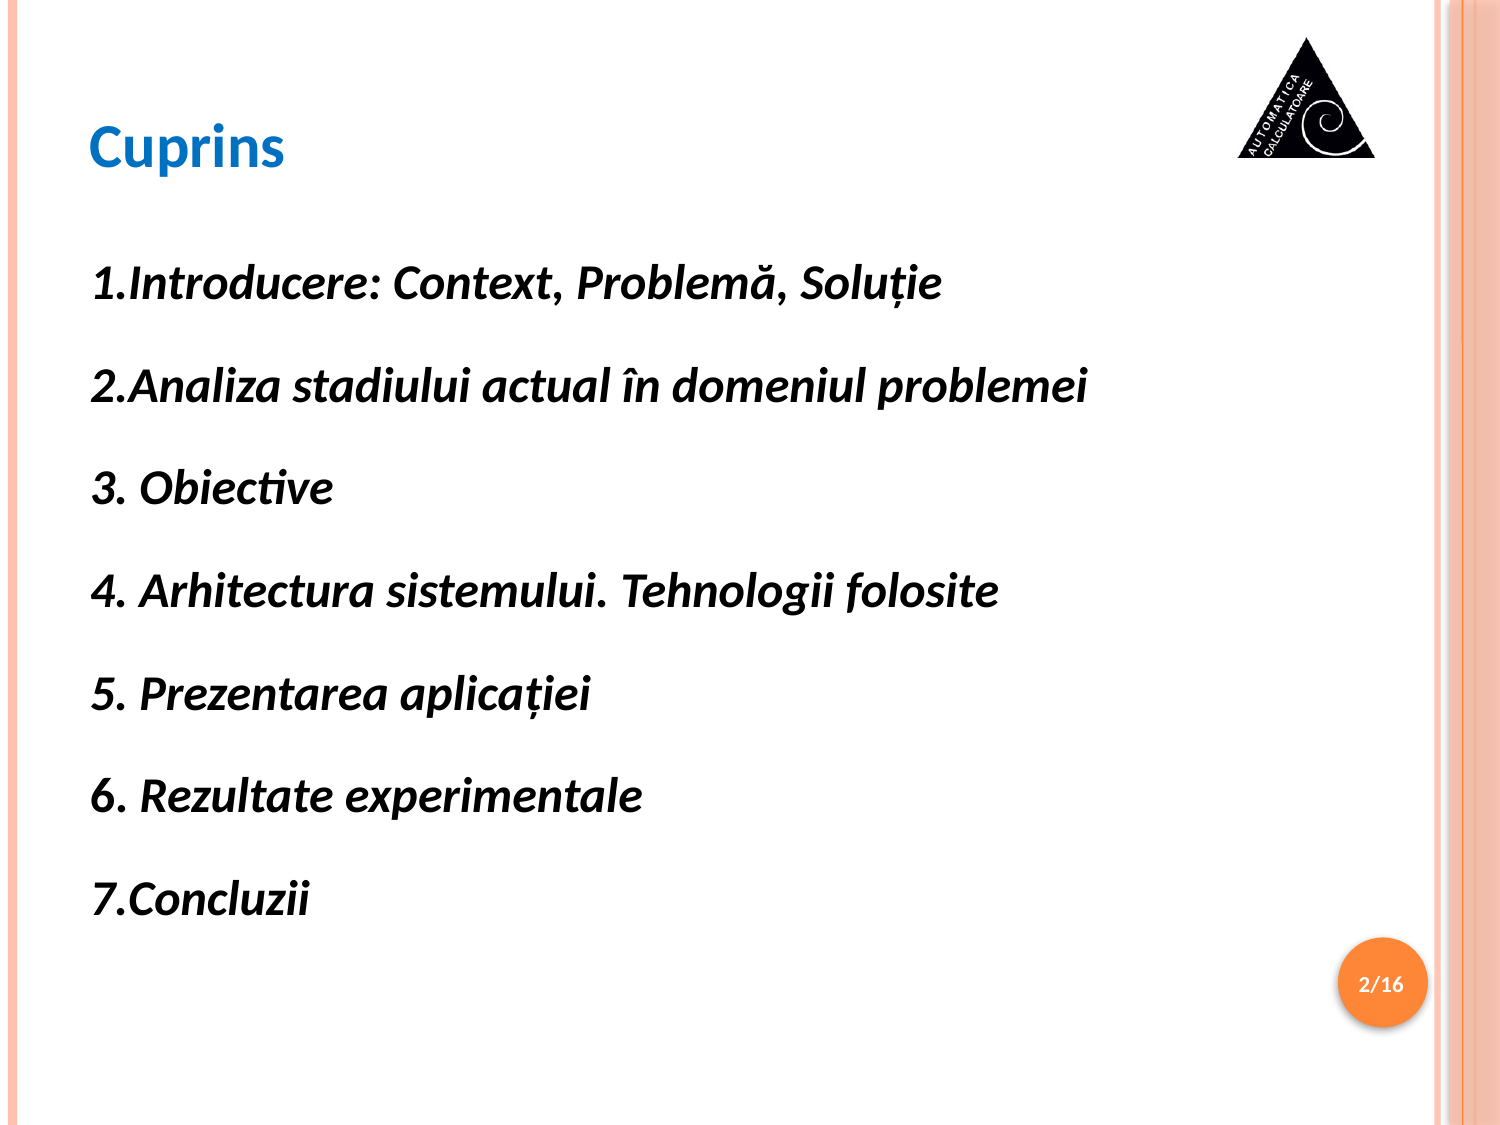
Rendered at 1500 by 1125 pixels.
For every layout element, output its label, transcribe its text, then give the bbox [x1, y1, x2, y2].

slide_number 2/16 [1325, 940, 1438, 1027]
picture [1237, 37, 1375, 158]
title Cuprins [75, 45, 1300, 188]
list 1.Introducere: Context, Problemă, Soluție 2.Analiza stadiului actual în domeniul problemei 3. Obiective 4. Arhitectura sistemului. Tehnologii folosite 5. Prezentarea aplicației 6. Rezultate experimentale 7.Concluzii [75, 212, 1300, 1062]
